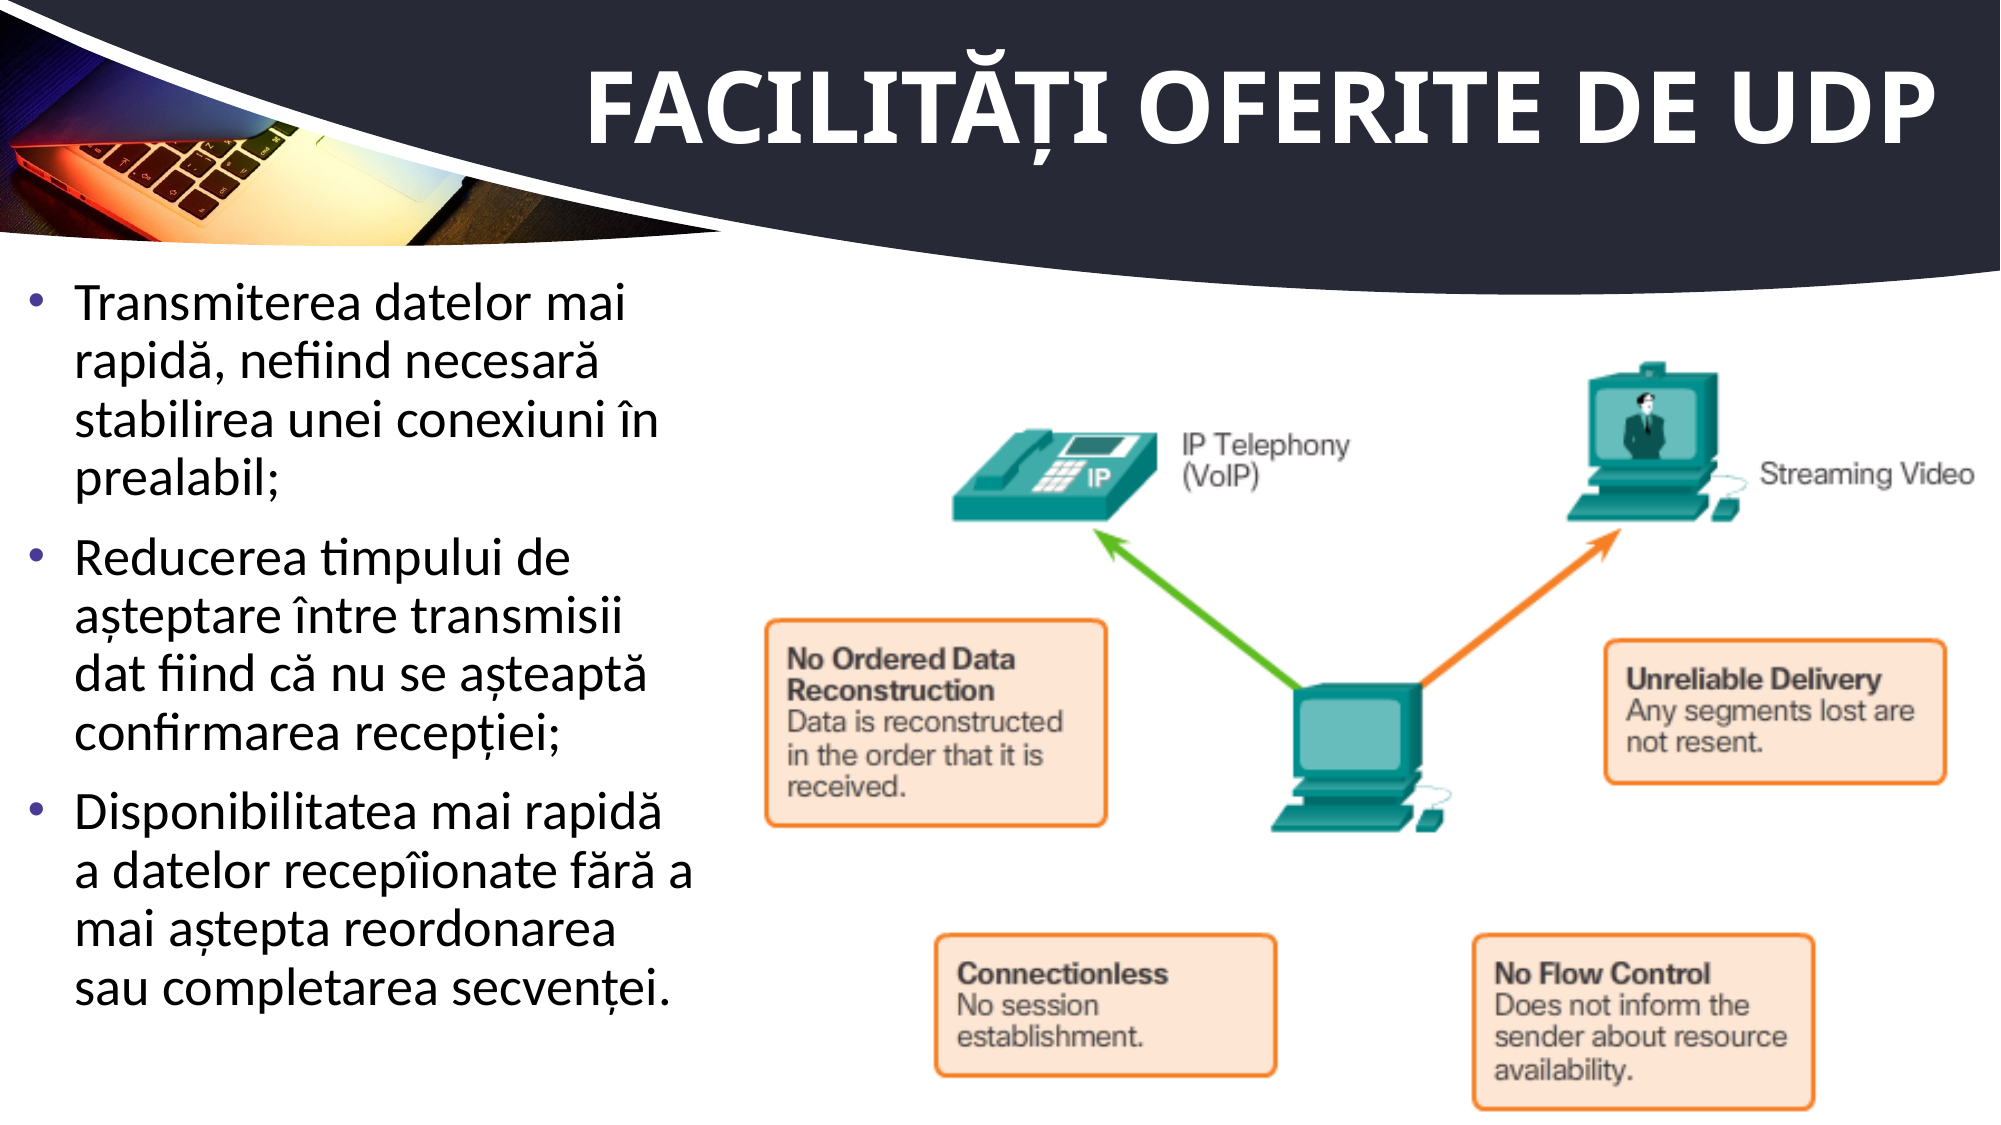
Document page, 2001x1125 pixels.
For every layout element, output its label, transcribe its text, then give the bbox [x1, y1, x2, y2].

picture [0, 9, 722, 247]
picture [756, 353, 1988, 1123]
title Facilități oferite de UDP [137, 2, 2000, 220]
text_box Transmiterea datelor mai rapidă, nefiind necesară stabilirea unei conexiuni în prealabil; Reducerea timpului de așteptare între transmisii dat fiind că nu se așteaptă confirmarea recepției; Disponibilitatea mai rapidă a datelor recepîionate fără a mai aștepta reordonarea sau completarea secvenței. [12, 266, 715, 1111]
